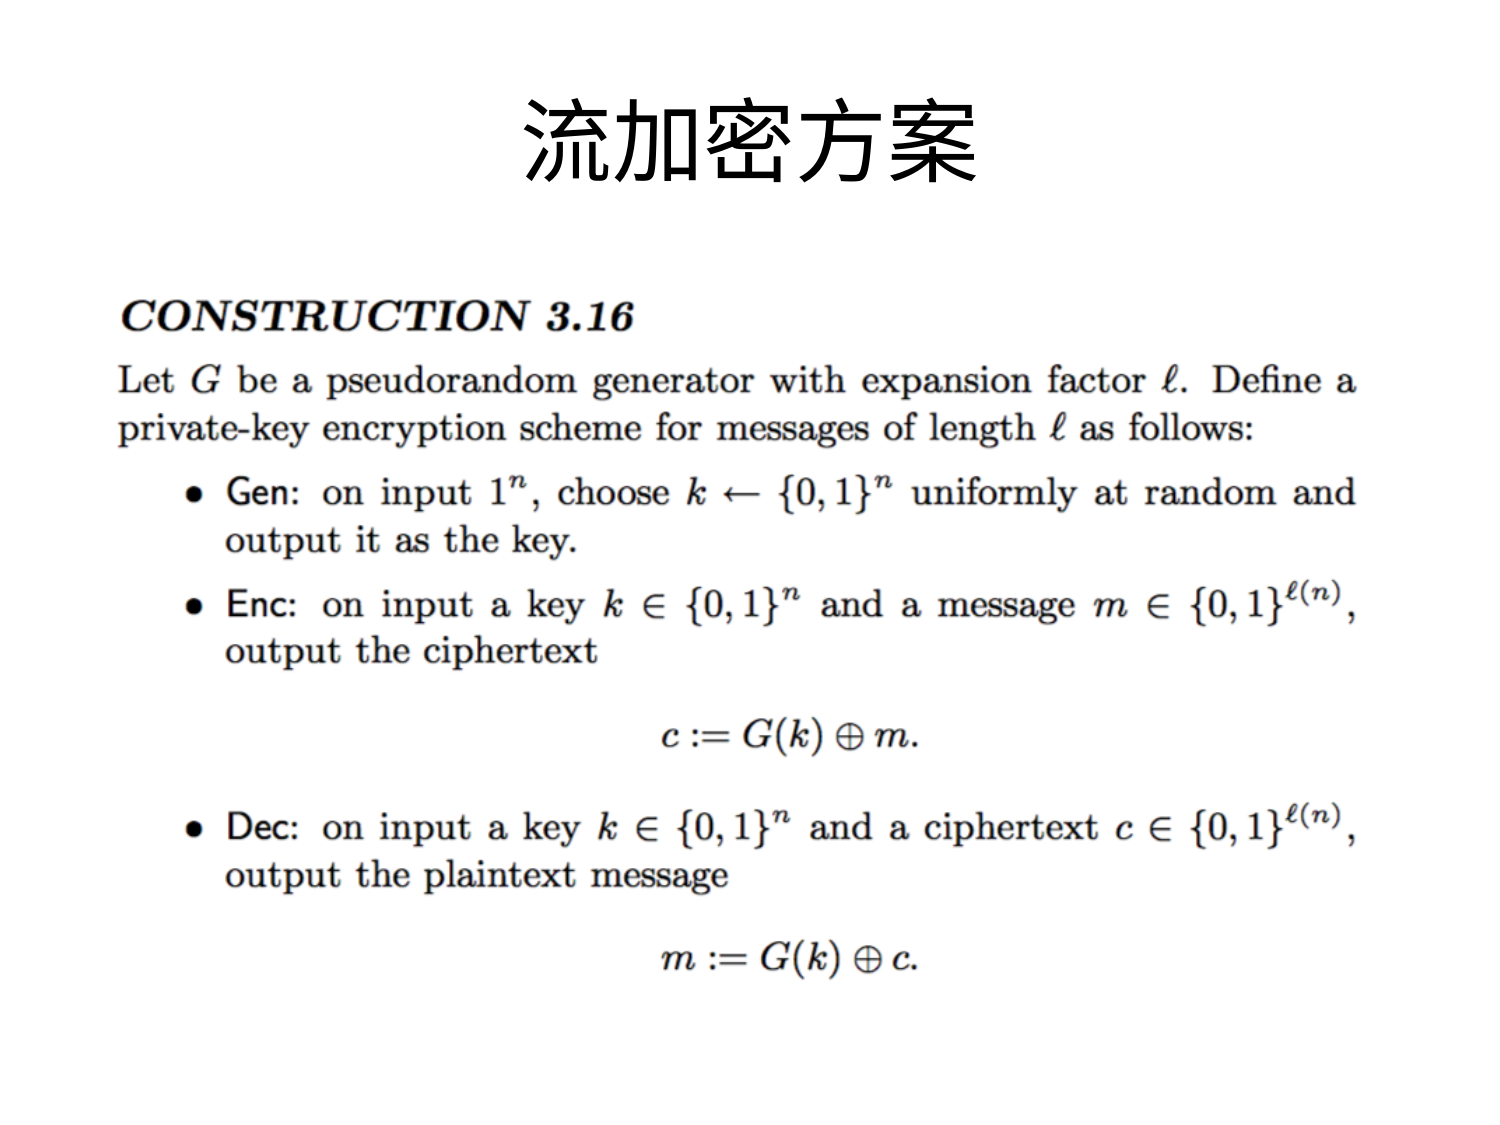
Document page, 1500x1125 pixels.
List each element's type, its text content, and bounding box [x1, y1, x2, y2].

title 流加密方案 [75, 45, 1425, 233]
picture [76, 290, 1416, 996]
